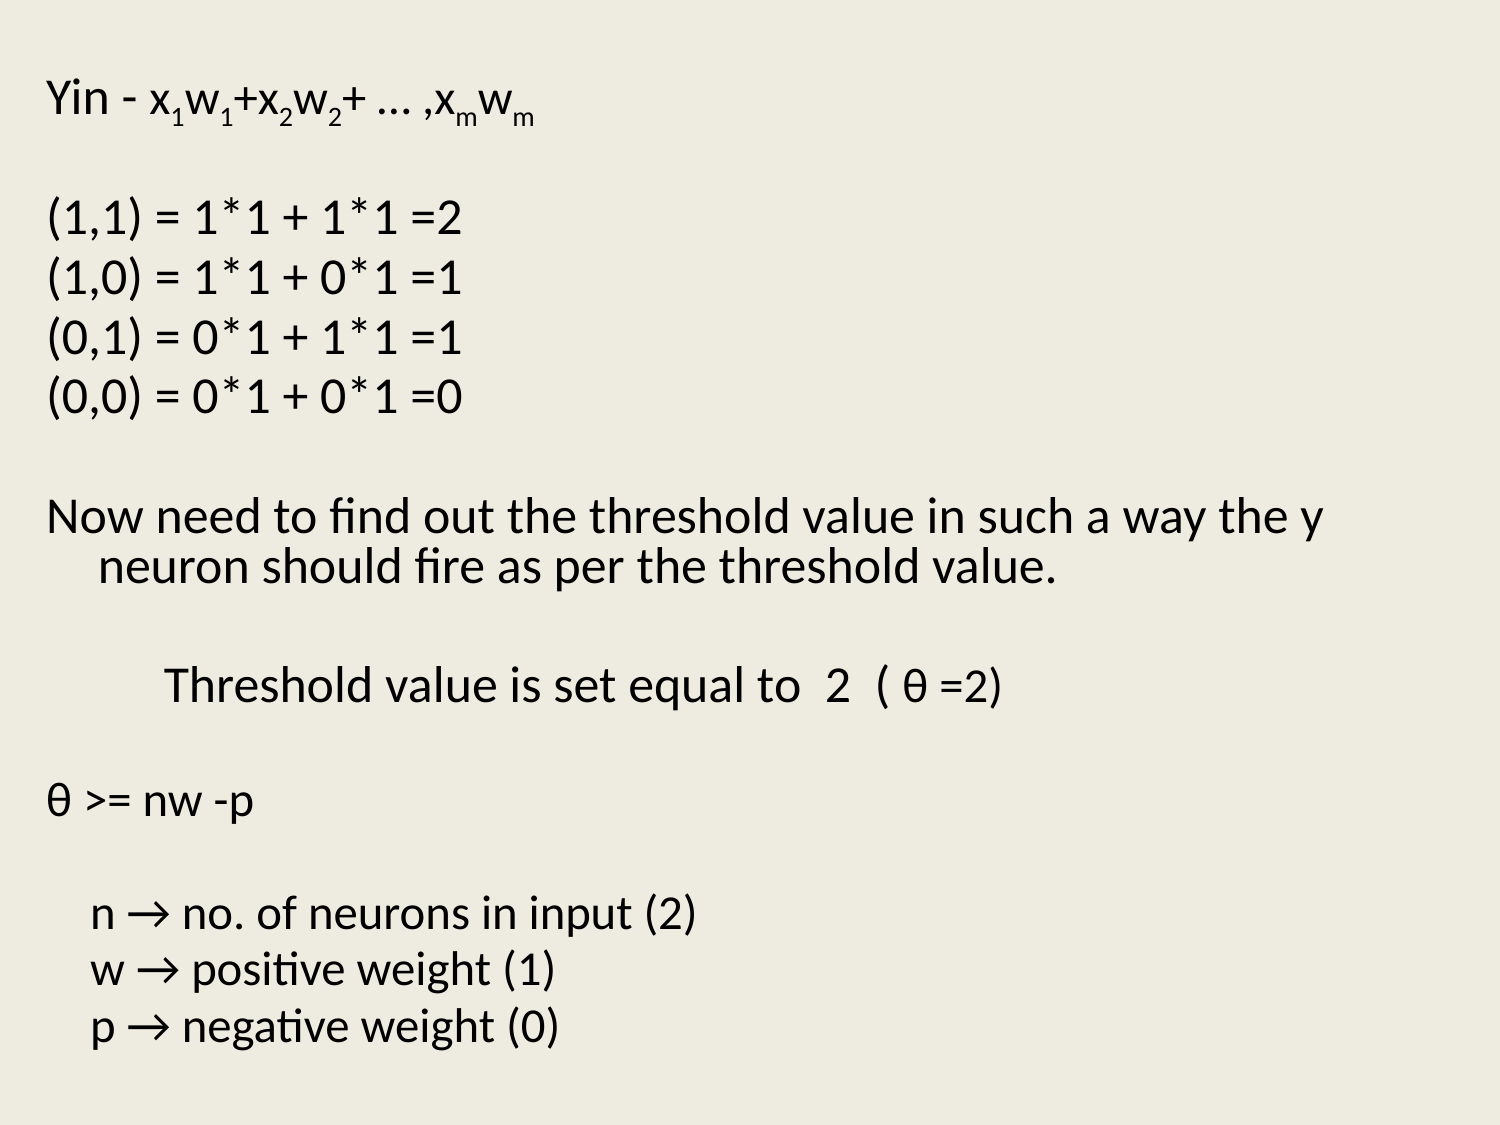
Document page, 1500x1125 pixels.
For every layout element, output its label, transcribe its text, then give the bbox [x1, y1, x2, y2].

list Yin - x1w1+x2w2+ … ,xmwm (1,1) = 1*1 + 1*1 =2 (1,0) = 1*1 + 0*1 =1 (0,1) = 0*1 + 1*1 =1 (0,0) = 0*1 + 0*1 =0 Now need to find out the threshold value in such a way the y neuron should fire as per the threshold value. Threshold value is set equal to 2 ( θ =2) θ >= nw -p n → no. of neurons in input (2) w → positive weight (1) p → negative weight (0) [31, 62, 1425, 1060]
